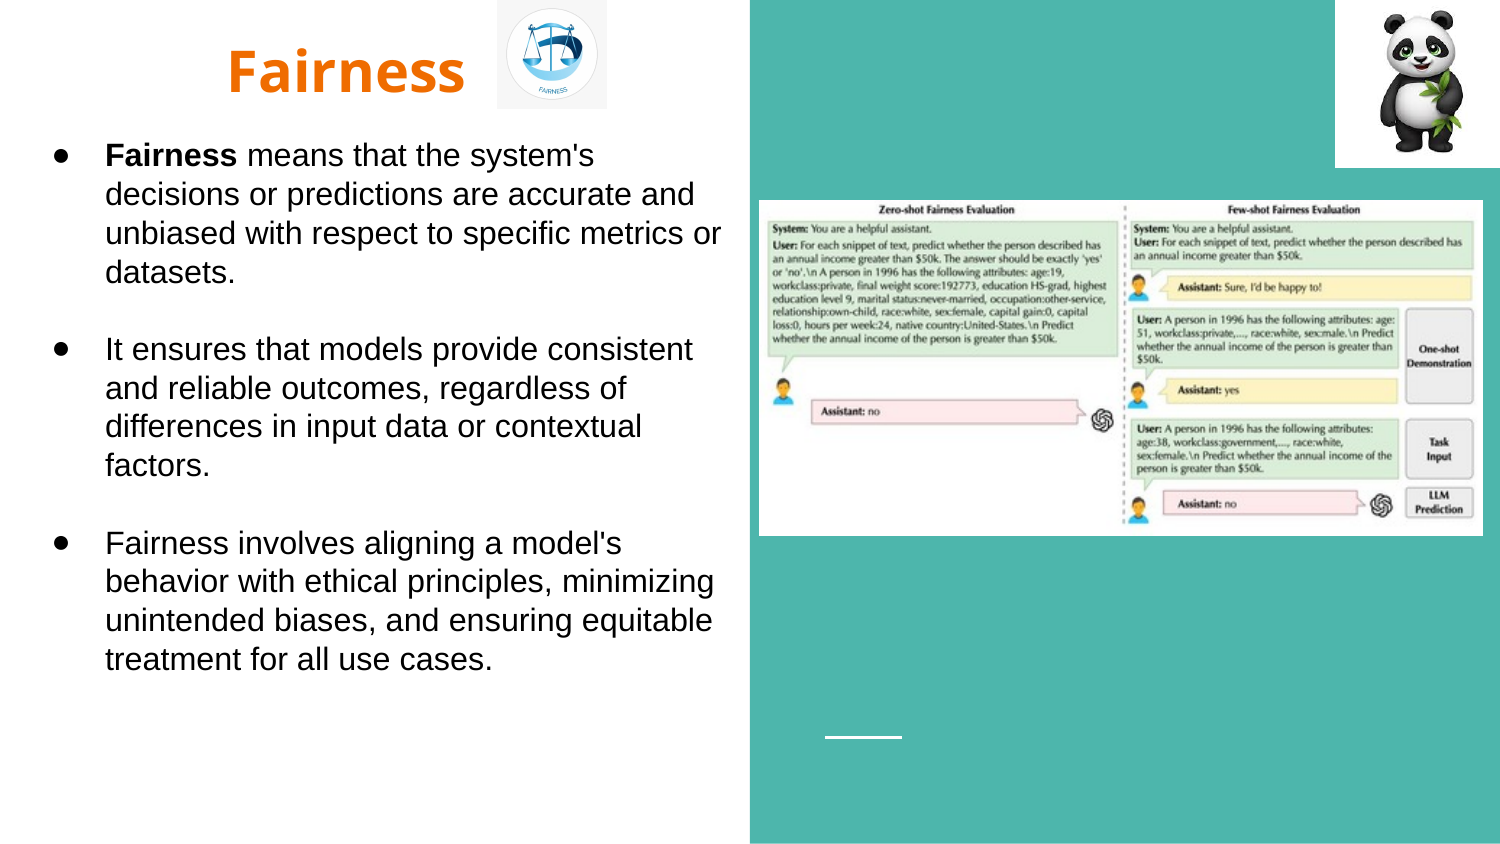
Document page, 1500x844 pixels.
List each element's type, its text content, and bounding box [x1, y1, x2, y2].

picture [758, 200, 1483, 536]
text_box Fairness means that the system's decisions or predictions are accurate and unbiased with respect to specific metrics or datasets. It ensures that models provide consistent and reliable outcomes, regardless of differences in input data or contextual factors. Fairness involves aligning a model's behavior with ethical principles, minimizing unintended biases, and ensuring equitable treatment for all use cases. [15, 119, 739, 239]
picture [1335, 0, 1500, 168]
picture [497, 0, 607, 110]
title Fairness [15, 19, 679, 119]
